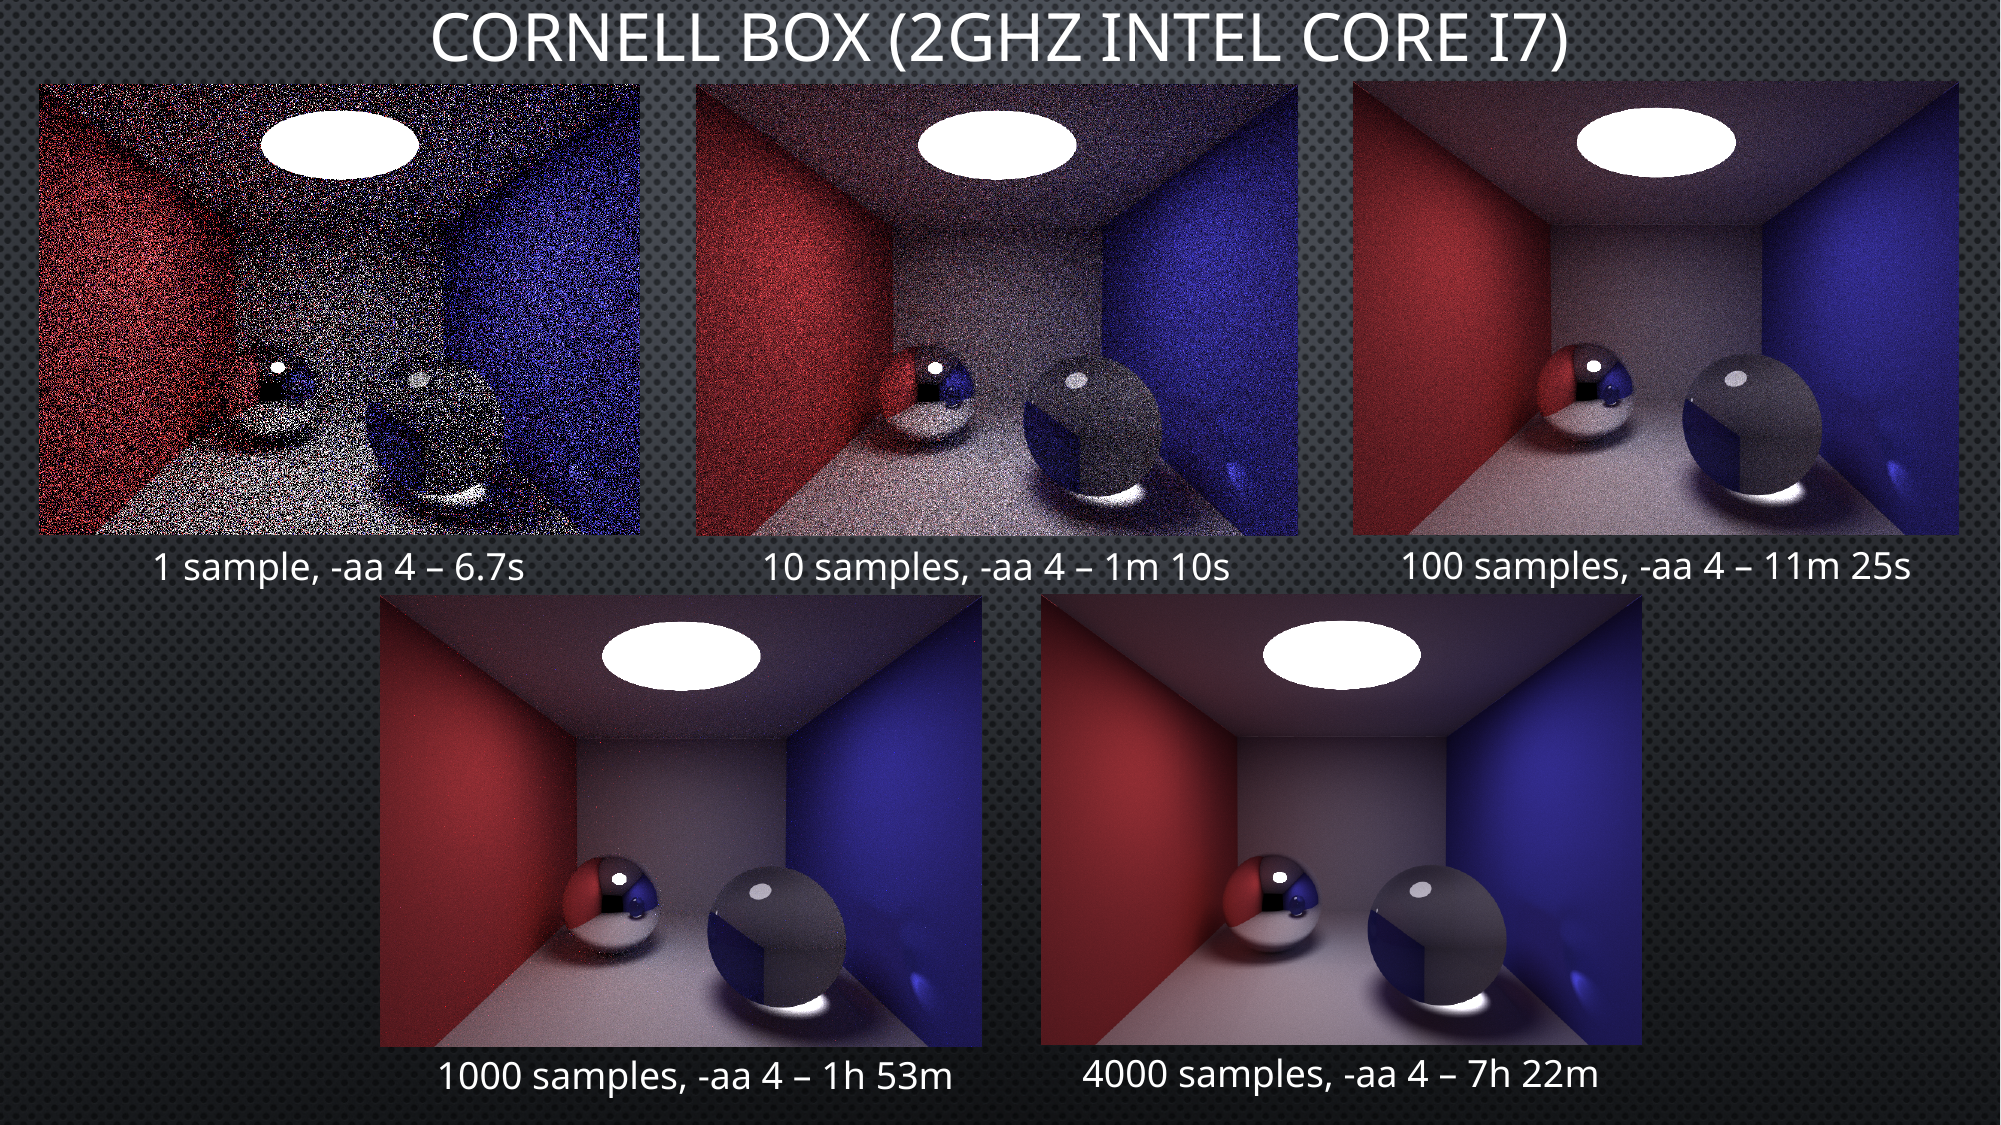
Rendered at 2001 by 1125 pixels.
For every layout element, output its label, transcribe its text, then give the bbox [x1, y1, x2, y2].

picture [1353, 81, 1959, 536]
text_box 1 sample, -aa 4 – 6.7s [137, 536, 541, 596]
picture [380, 595, 982, 1047]
text_box 4000 samples, -aa 4 – 7h 22m [1067, 1045, 1616, 1103]
picture [695, 84, 1298, 537]
text_box 100 samples, -aa 4 – 11m 25s [1384, 536, 1927, 595]
title Cornell box (2ghz intel core i7) [0, 0, 2000, 103]
picture [39, 84, 640, 536]
text_box 1000 samples, -aa 4 – 1h 53m [421, 1047, 970, 1105]
text_box 10 samples, -aa 4 – 1m 10s [746, 537, 1246, 596]
picture [1041, 594, 1642, 1045]
